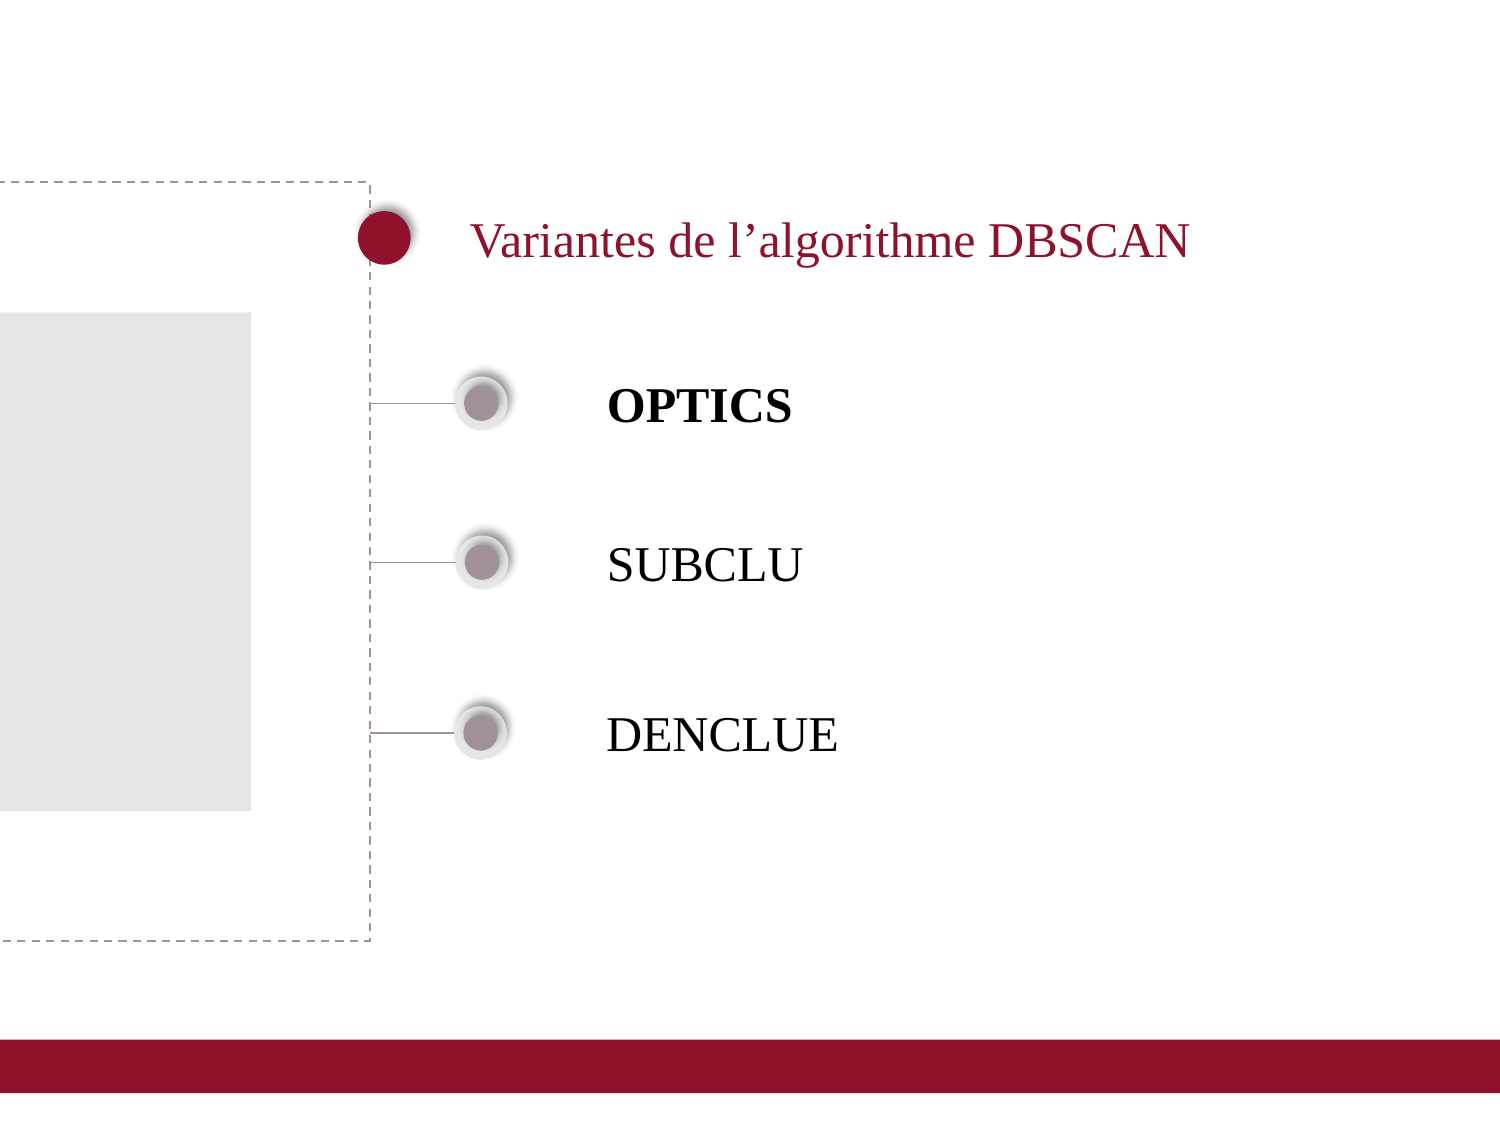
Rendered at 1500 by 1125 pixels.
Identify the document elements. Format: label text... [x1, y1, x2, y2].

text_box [371, 535, 509, 590]
text_box [356, 210, 412, 266]
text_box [369, 706, 507, 760]
text_box DENCLUE [591, 694, 1117, 770]
text_box [0, 1039, 1500, 1094]
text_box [370, 376, 508, 431]
text_box OPTICS [592, 365, 1118, 441]
text_box [0, 311, 252, 812]
text_box Variantes de l’algorithme DBSCAN [454, 200, 1242, 275]
text_box SUBCLU [592, 524, 1118, 600]
text_box [0, 181, 371, 942]
